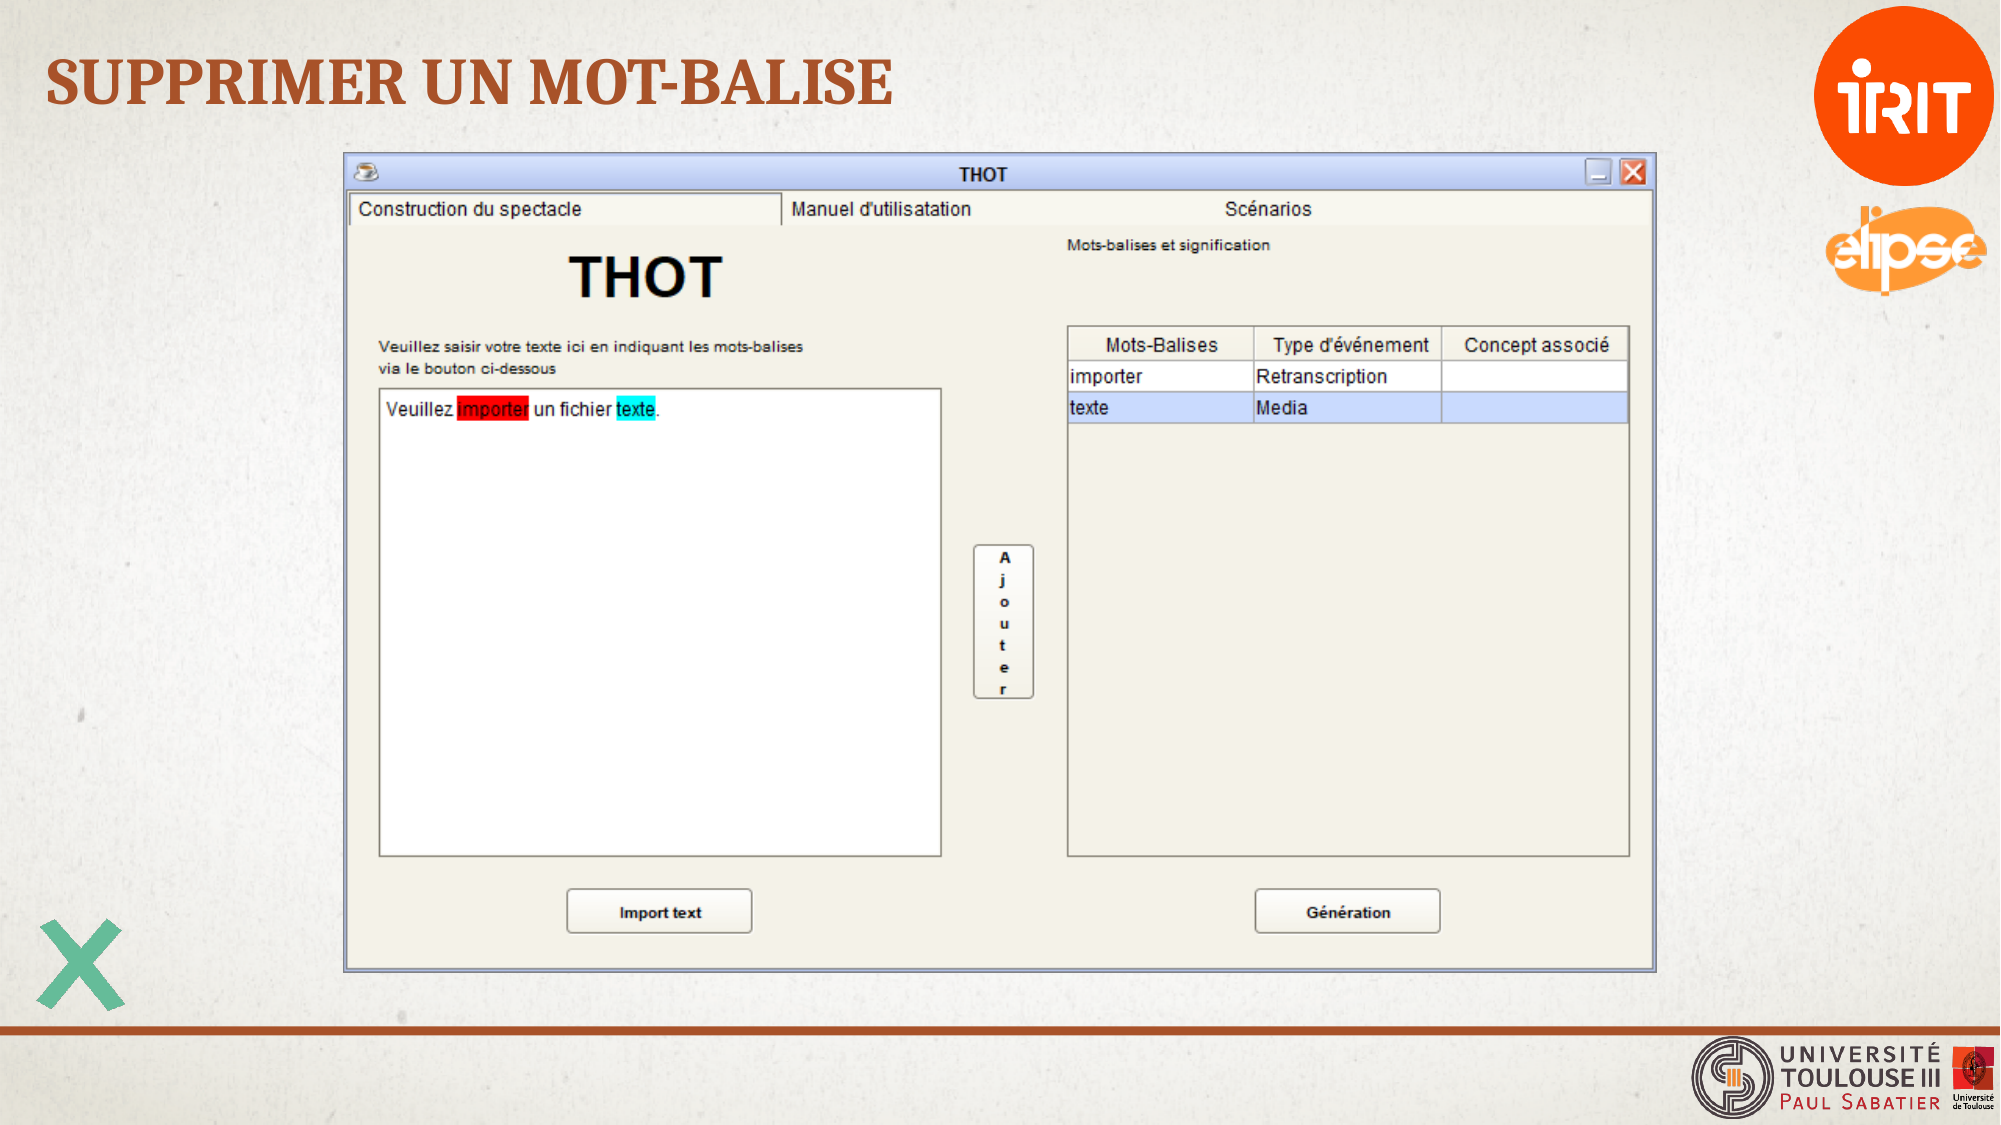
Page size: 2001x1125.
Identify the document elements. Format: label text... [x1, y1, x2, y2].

title Supprimer un Mot-Balise [32, 0, 1608, 127]
picture [0, 0, 2001, 1125]
